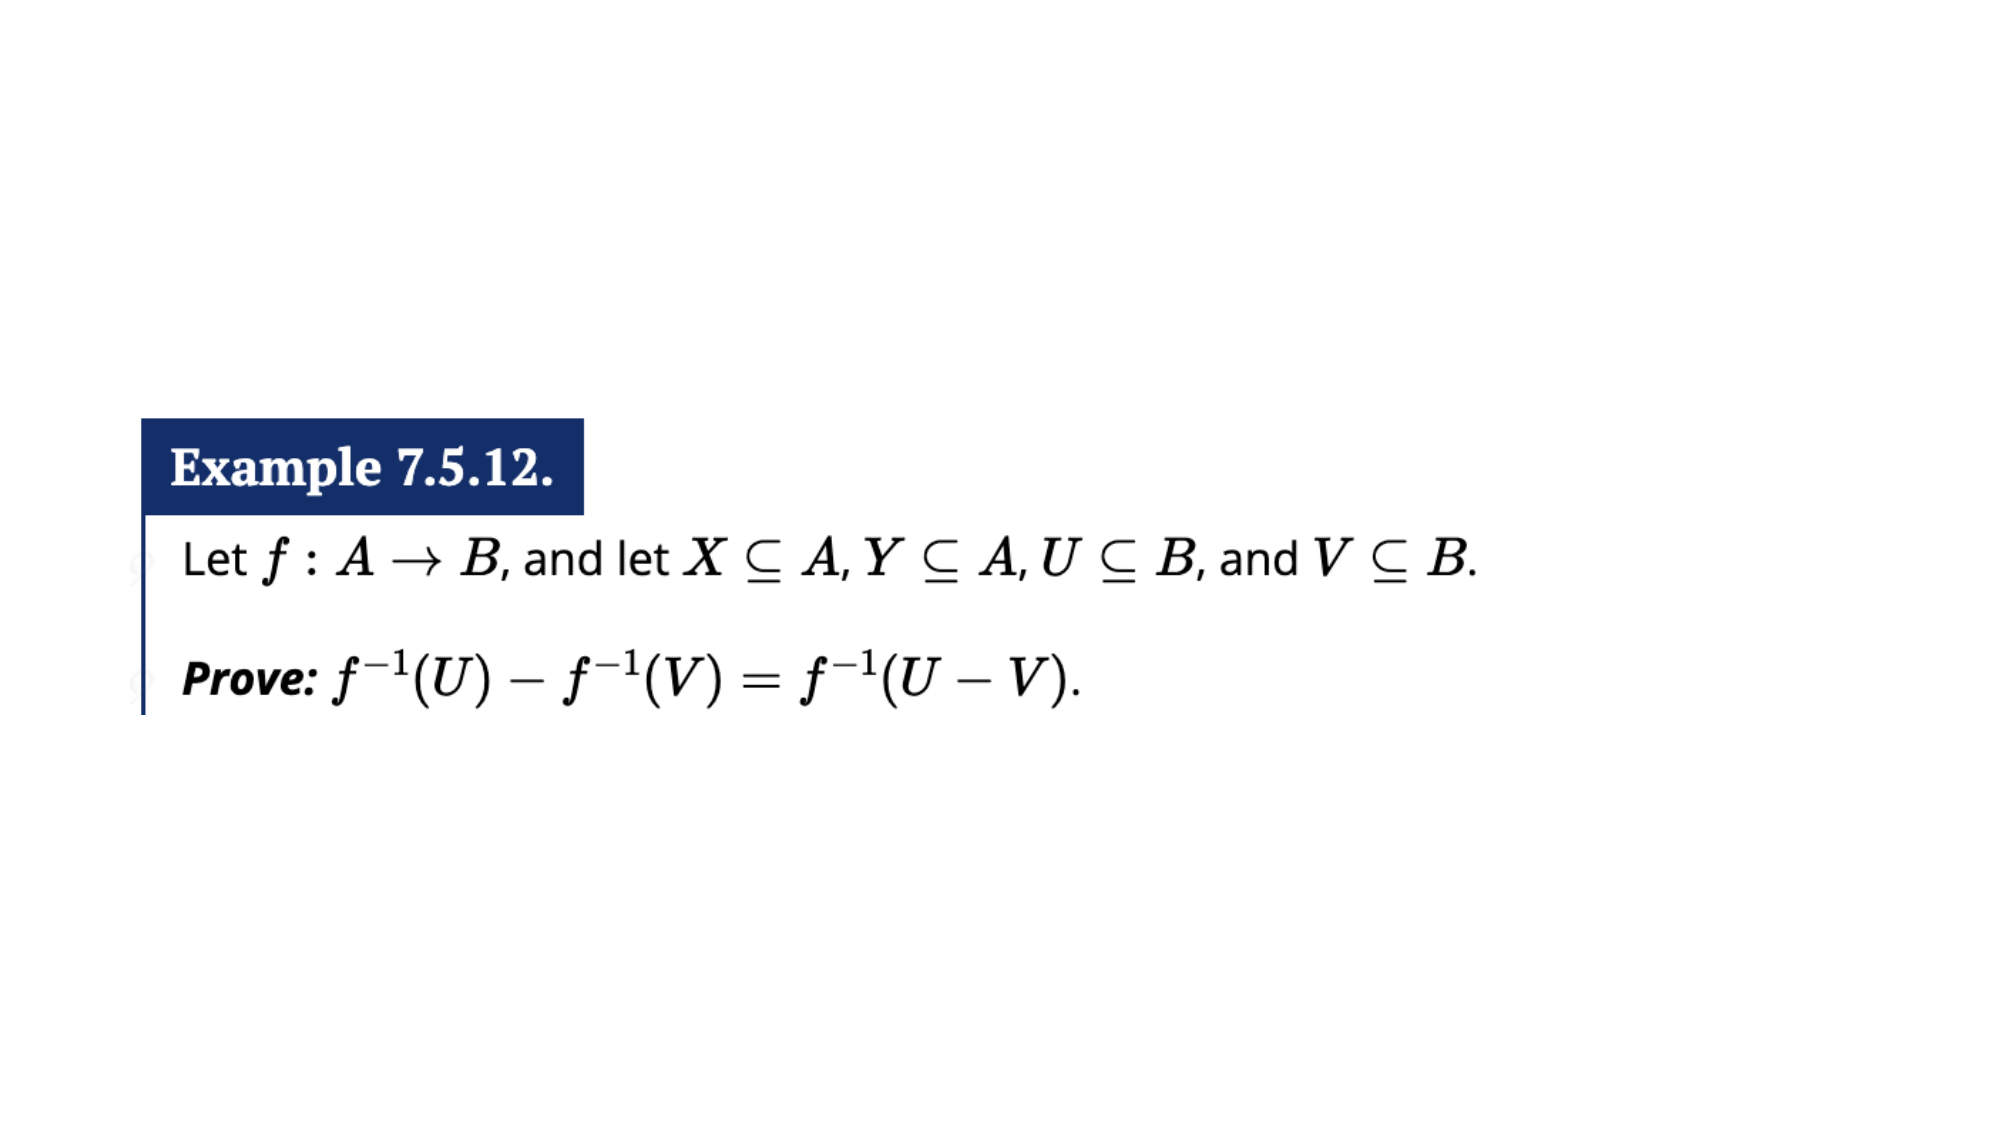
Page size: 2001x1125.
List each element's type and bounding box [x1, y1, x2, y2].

picture [129, 409, 1871, 716]
